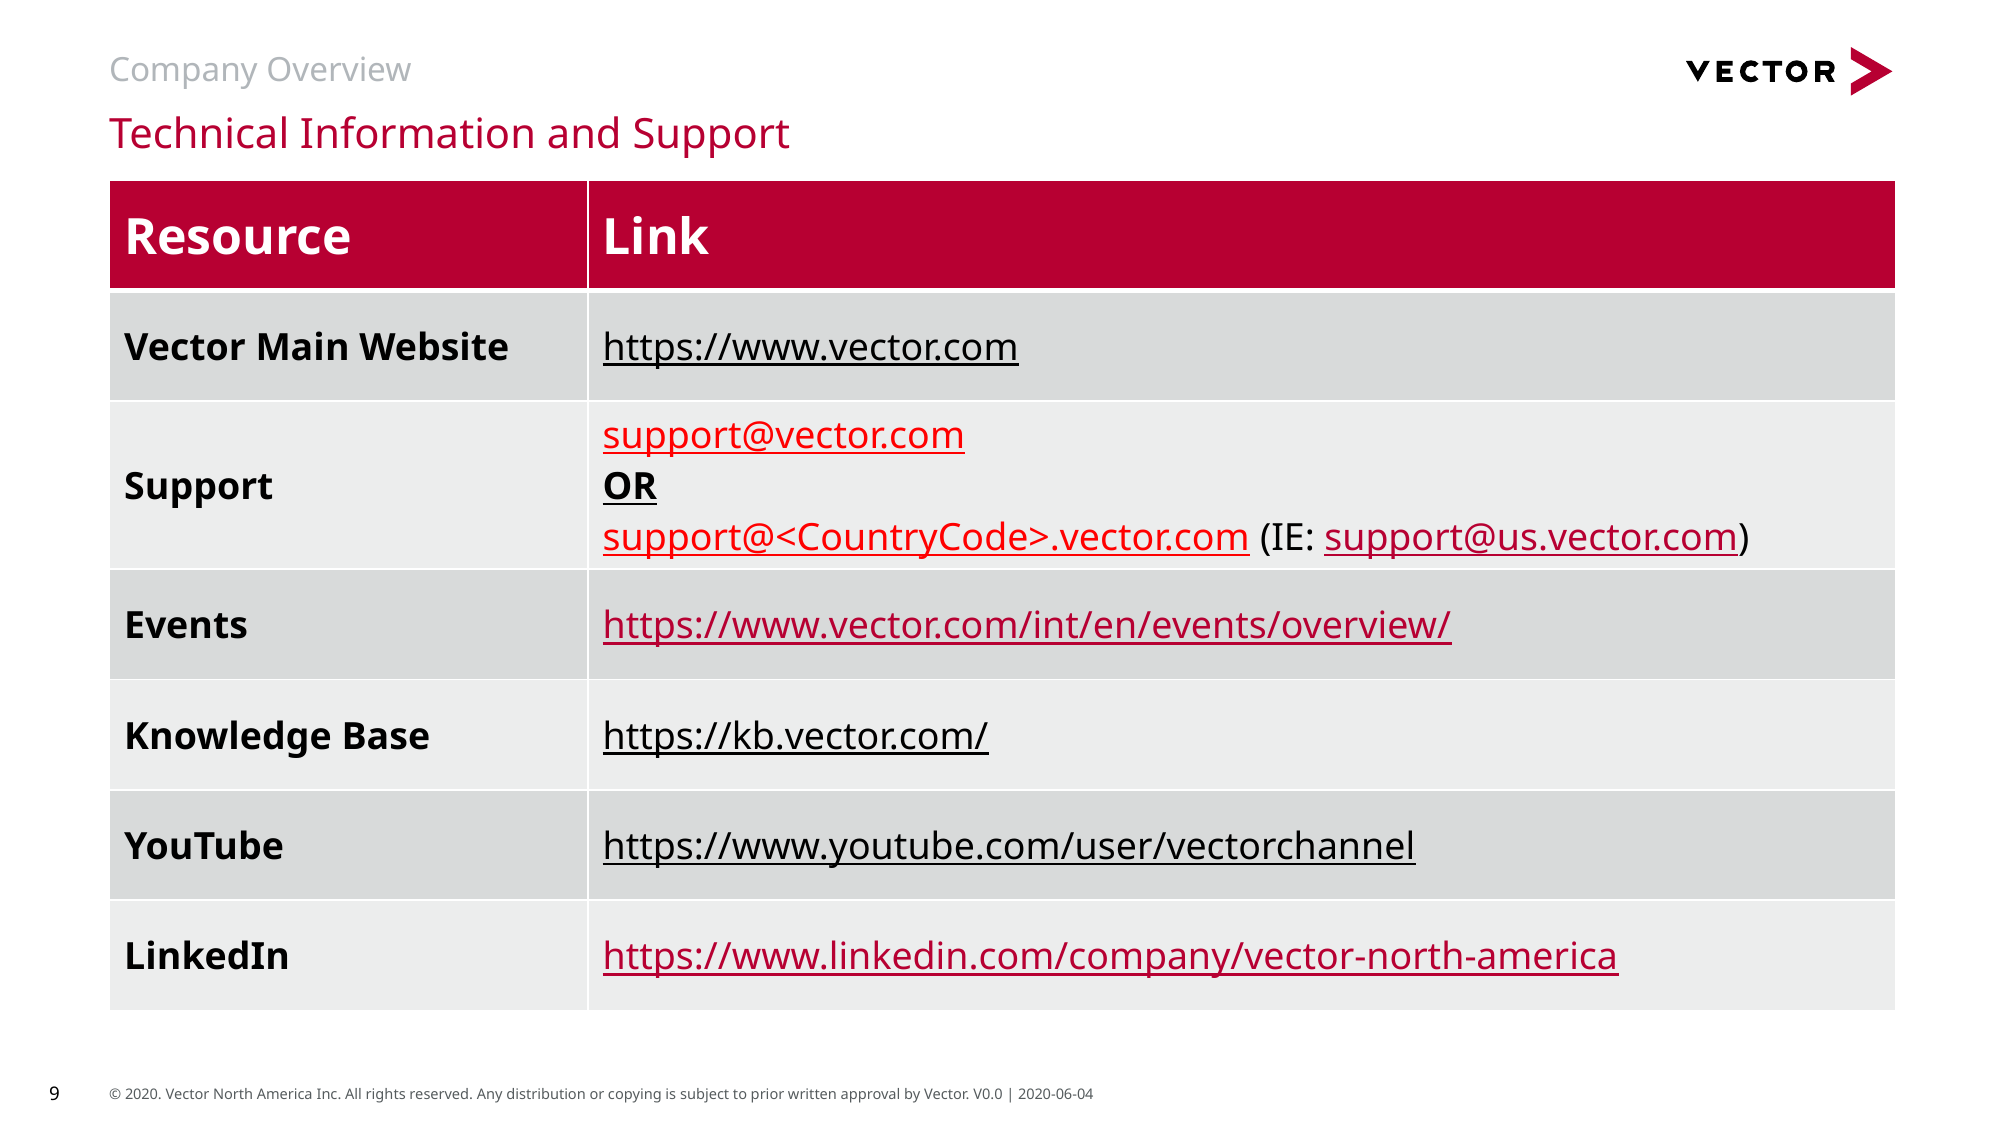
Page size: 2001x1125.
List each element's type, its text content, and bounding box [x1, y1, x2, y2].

table_cell Events [110, 570, 587, 679]
table_cell https://www.youtube.com/user/vectorchannel [589, 791, 1895, 899]
table_cell https://www.vector.com [589, 293, 1895, 400]
table_cell LinkedIn [110, 901, 587, 1010]
table_cell Vector Main Website [110, 293, 587, 400]
table_header Resource [110, 181, 587, 288]
table_cell YouTube [110, 791, 587, 899]
table_cell Knowledge Base [110, 680, 587, 789]
list Technical Information and Support [109, 103, 1577, 157]
table_cell Support [110, 402, 587, 568]
table_cell support@vector.com OR support@<CountryCode>.vector.com (IE: support@us.vector.com) [589, 402, 1895, 568]
table_cell https://www.vector.com/int/en/events/overview/ [589, 570, 1895, 679]
table_cell https://www.linkedin.com/company/vector-north-america [589, 901, 1895, 1010]
title Company Overview [109, 41, 1577, 89]
table_header Link [589, 181, 1895, 288]
table_cell https://kb.vector.com/ [589, 680, 1895, 789]
